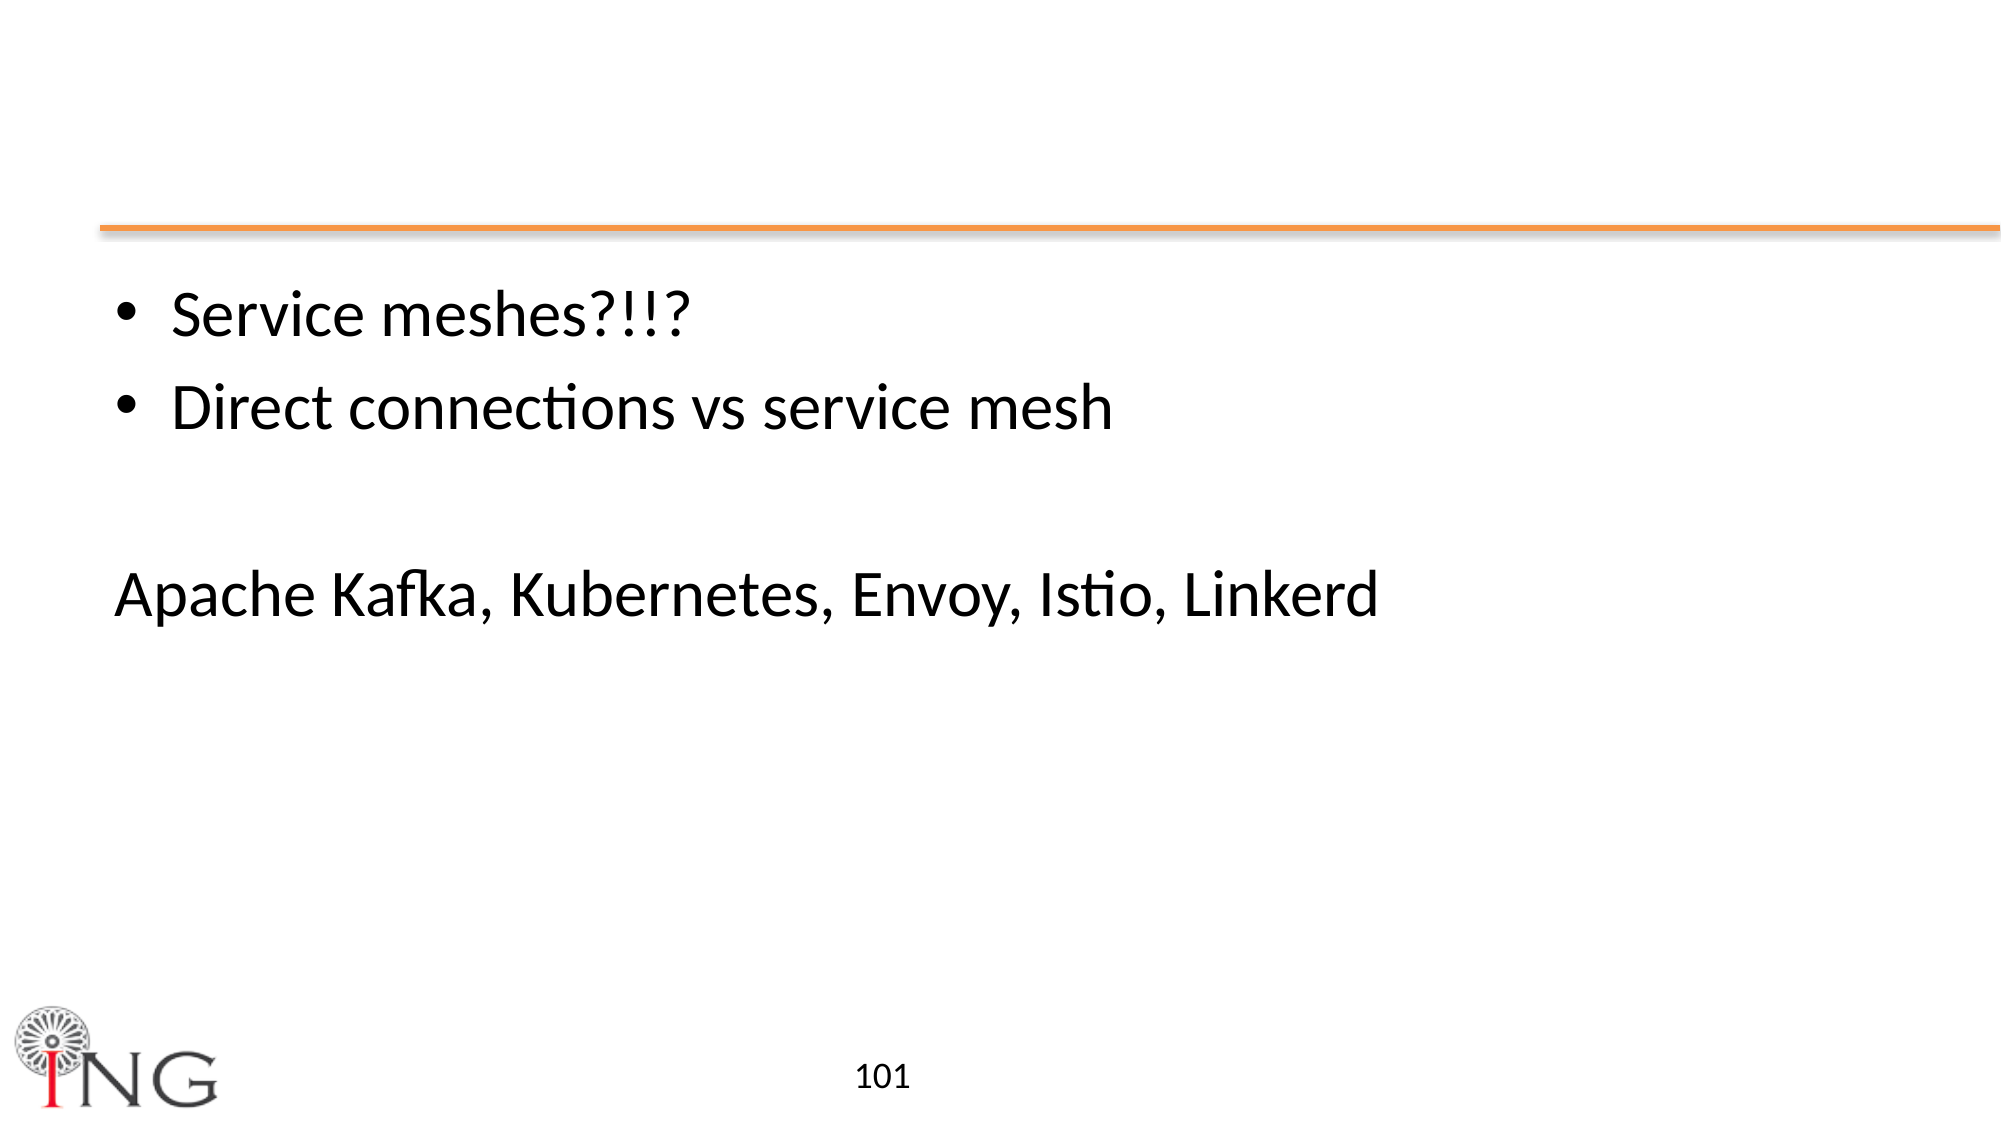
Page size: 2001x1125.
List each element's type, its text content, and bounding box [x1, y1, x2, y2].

list Service meshes?!!? Direct connections vs service mesh Apache Kafka, Kubernetes, Envoy, Istio, Linkerd [99, 262, 1900, 1005]
slide_number 101 [839, 1043, 1900, 1104]
picture [0, 987, 244, 1125]
